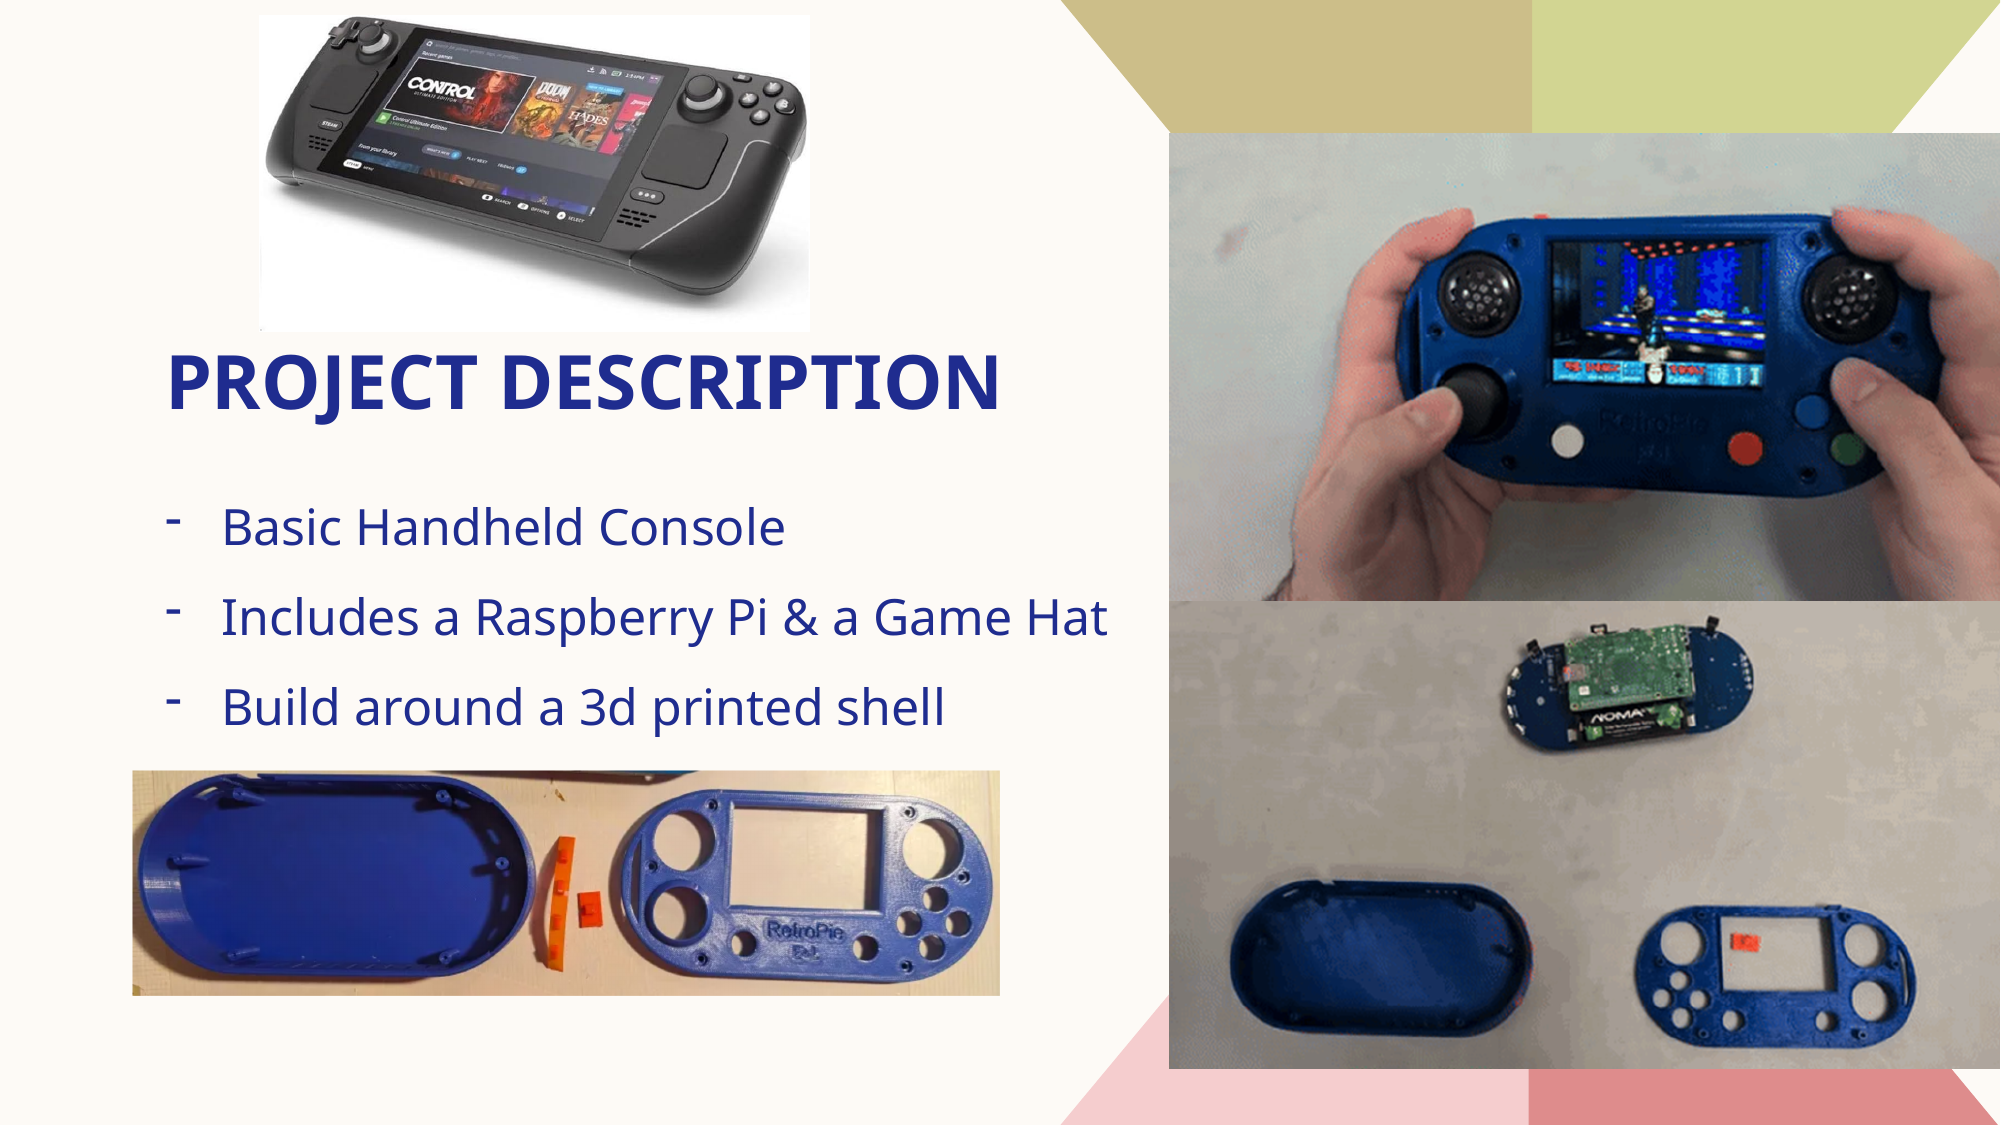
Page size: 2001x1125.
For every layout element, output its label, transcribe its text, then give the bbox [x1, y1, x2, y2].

title Project description [150, 173, 1169, 425]
list Basic Handheld Console Includes a Raspberry Pi & a Game Hat Build around a 3d printed shell [679, 464, 1169, 992]
picture [258, 15, 810, 332]
picture [133, 449, 999, 1125]
list Basic Handheld Console Includes a Raspberry Pi & a Game Hat Build around a 3d printed shell [150, 464, 454, 770]
picture [1169, 133, 2000, 1069]
